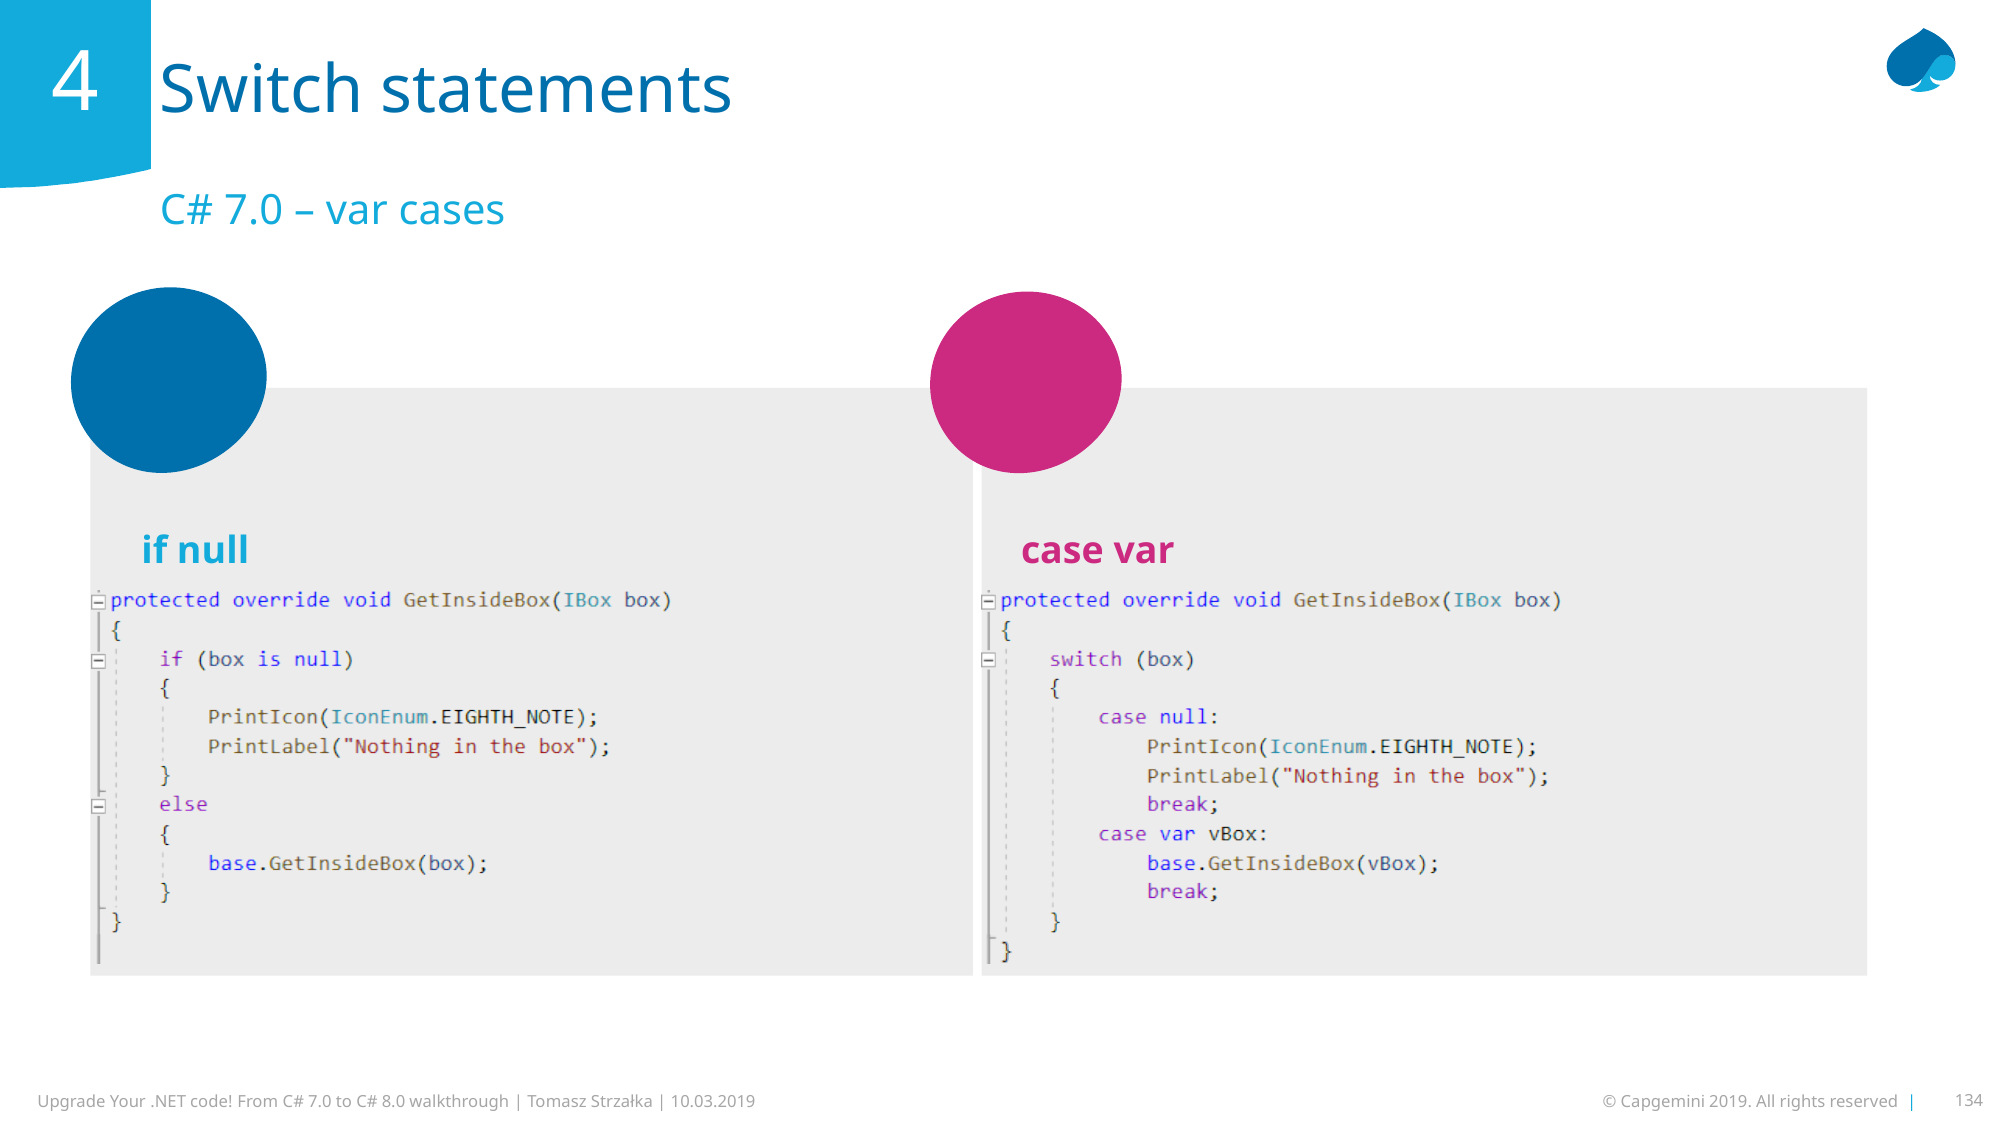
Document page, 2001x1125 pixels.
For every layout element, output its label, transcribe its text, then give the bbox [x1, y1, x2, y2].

text_box case var [1021, 498, 1859, 605]
picture [981, 590, 1563, 964]
list 4 [0, 7, 150, 158]
title Switch statements [159, 0, 1863, 182]
picture [91, 590, 673, 964]
text_box [930, 291, 1122, 474]
text_box [70, 287, 267, 473]
text_box [981, 387, 1868, 977]
text_box [89, 387, 974, 977]
text_box if null [141, 498, 941, 605]
list C# 7.0 – var cases [159, 188, 1955, 272]
